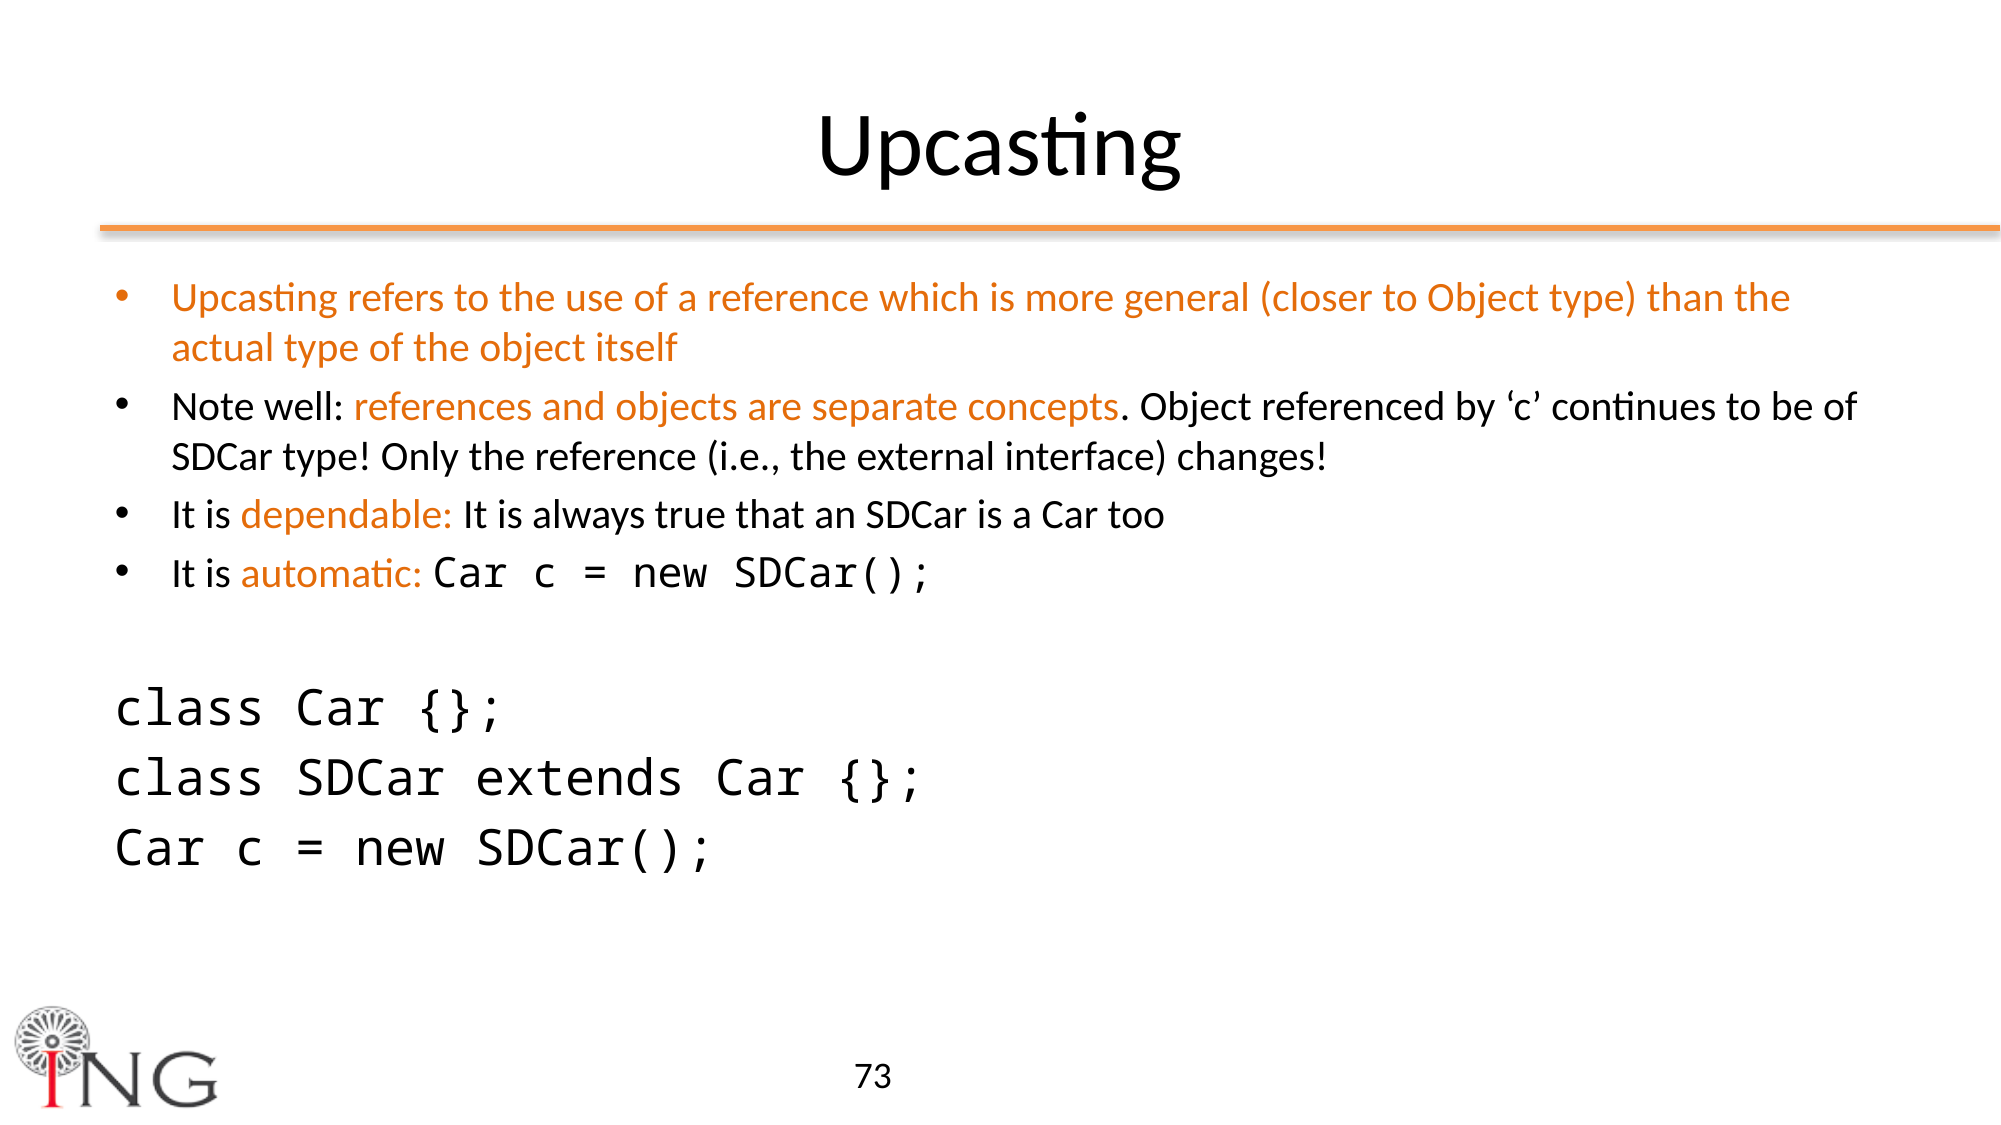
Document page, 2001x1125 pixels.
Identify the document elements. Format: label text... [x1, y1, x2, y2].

picture [0, 987, 244, 1125]
slide_number 73 [839, 1043, 1900, 1104]
title Upcasting [99, 45, 1900, 233]
list Upcasting refers to the use of a reference which is more general (closer to Object type) than the actual type of the object itself Note well: references and objects are separate concepts. Object referenced by ‘c’ continues to be of SDCar type! Only the reference (i.e., the external interface) changes! It is dependable: It is always true that an SDCar is a Car too It is automatic: Car c = new SDCar(); class Car {}; class SDCar extends Car {}; Car c = new SDCar(); [99, 262, 1900, 1005]
